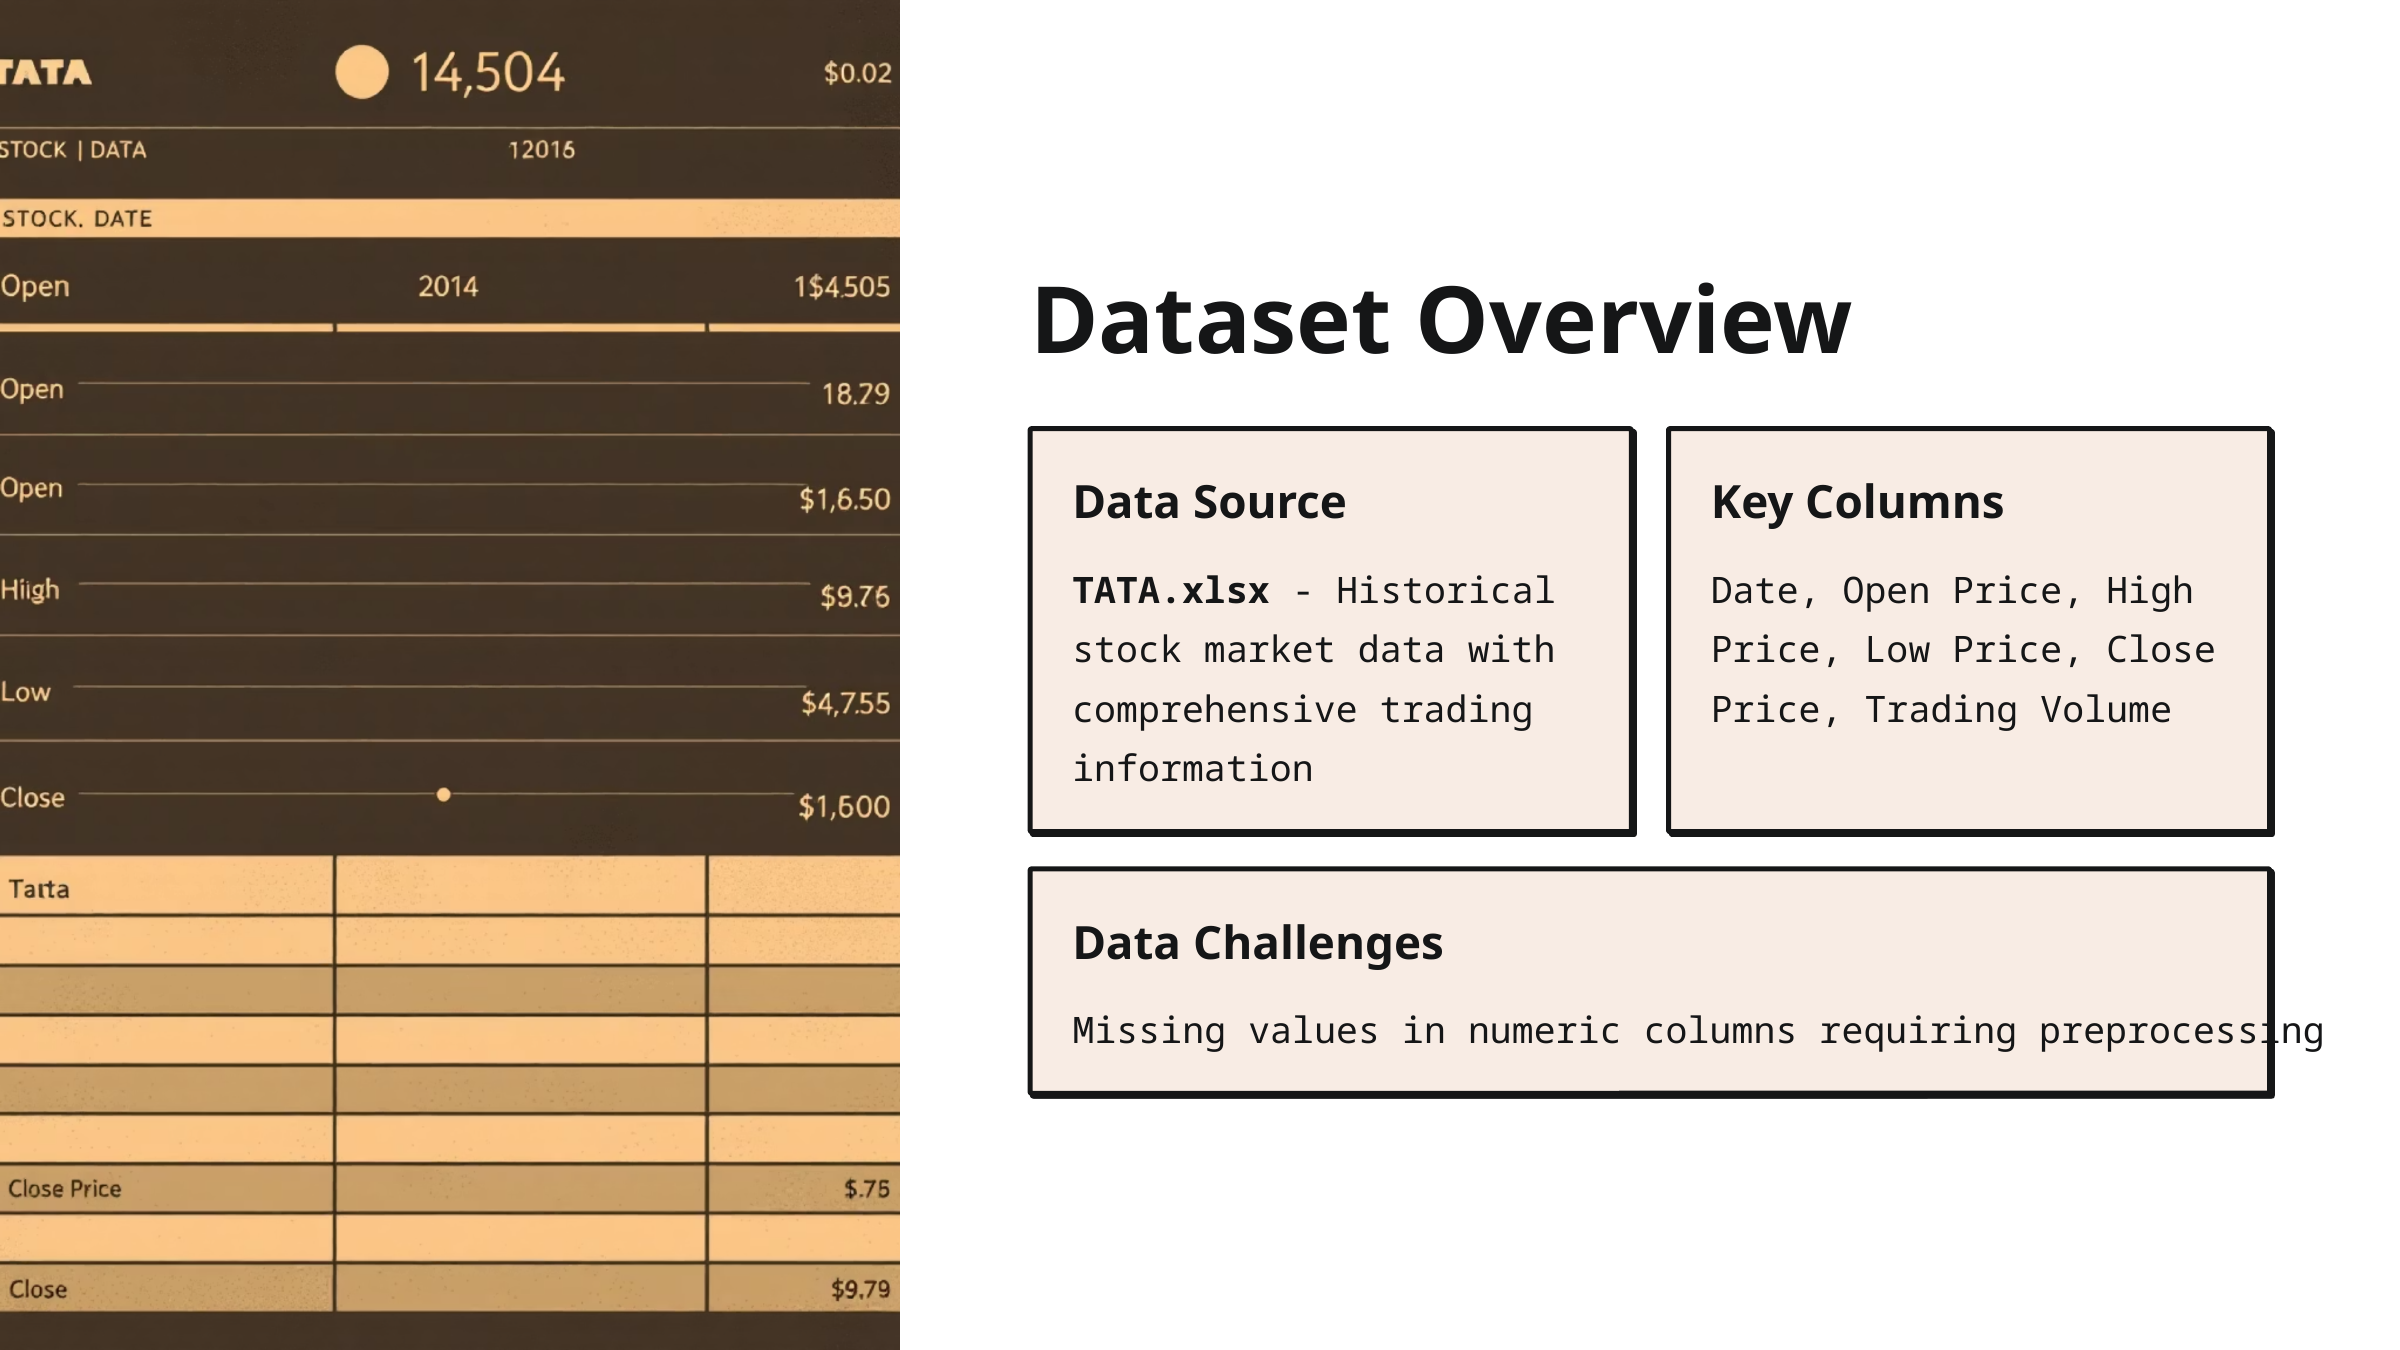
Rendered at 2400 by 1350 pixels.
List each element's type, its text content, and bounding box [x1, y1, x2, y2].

text_box Data Source [1072, 470, 1538, 529]
text_box TATA.xlsx - Historical stock market data with comprehensive trading information [1072, 551, 1590, 790]
text_box Dataset Overview [1030, 256, 1961, 373]
text_box [1668, 428, 2270, 832]
text_box Date, Open Price, High Price, Low Price, Close Price, Trading Volume [1710, 551, 2228, 730]
text_box [1030, 868, 2270, 1094]
text_box Key Columns [1710, 470, 2176, 529]
text_box Missing values in numeric columns requiring preprocessing [1072, 991, 2228, 1052]
text_box Data Challenges [1072, 911, 1538, 970]
picture [0, 0, 900, 1350]
text_box [1030, 428, 1632, 832]
